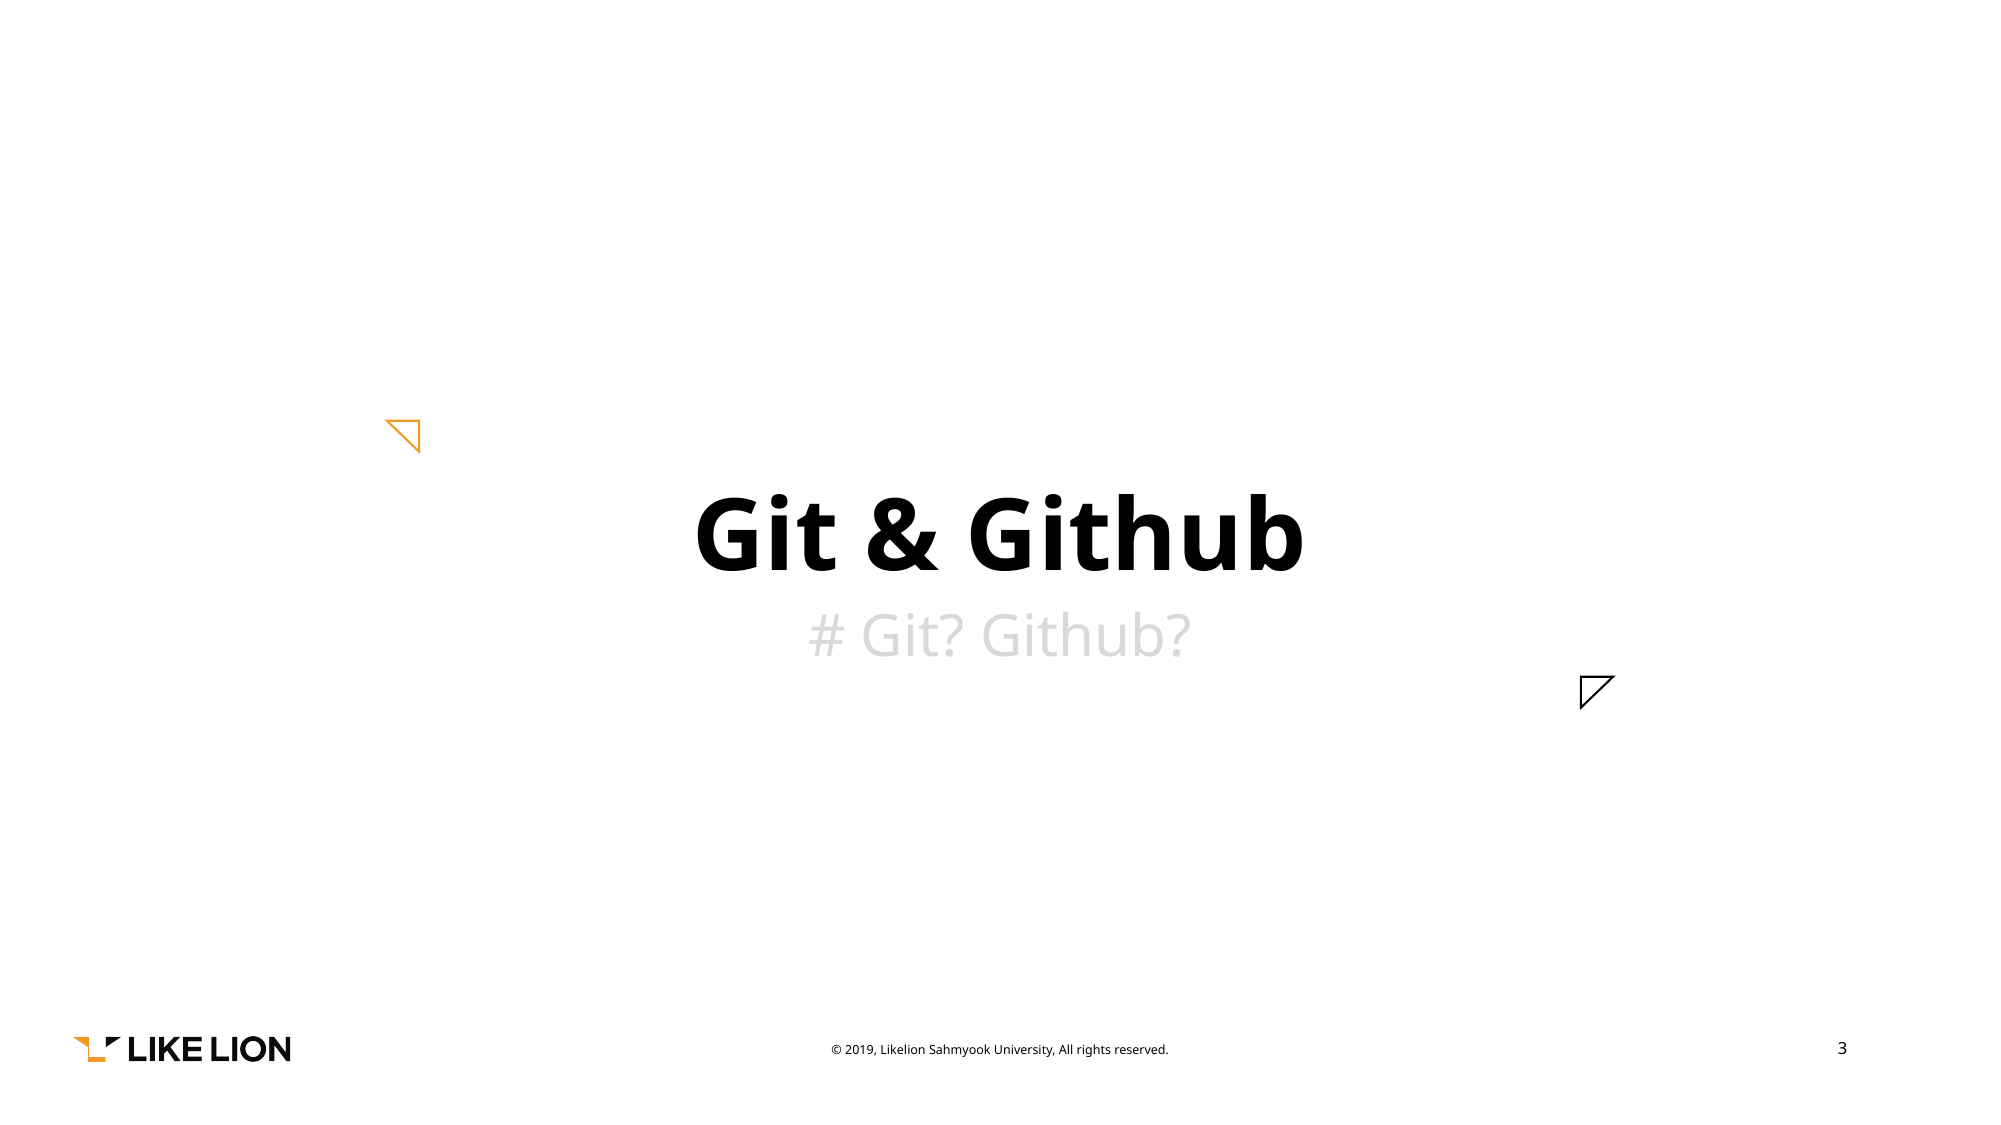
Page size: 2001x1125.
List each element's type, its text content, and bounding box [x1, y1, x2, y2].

picture [72, 1036, 291, 1064]
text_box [386, 420, 1613, 708]
slide_number 3 [1412, 1019, 1863, 1080]
